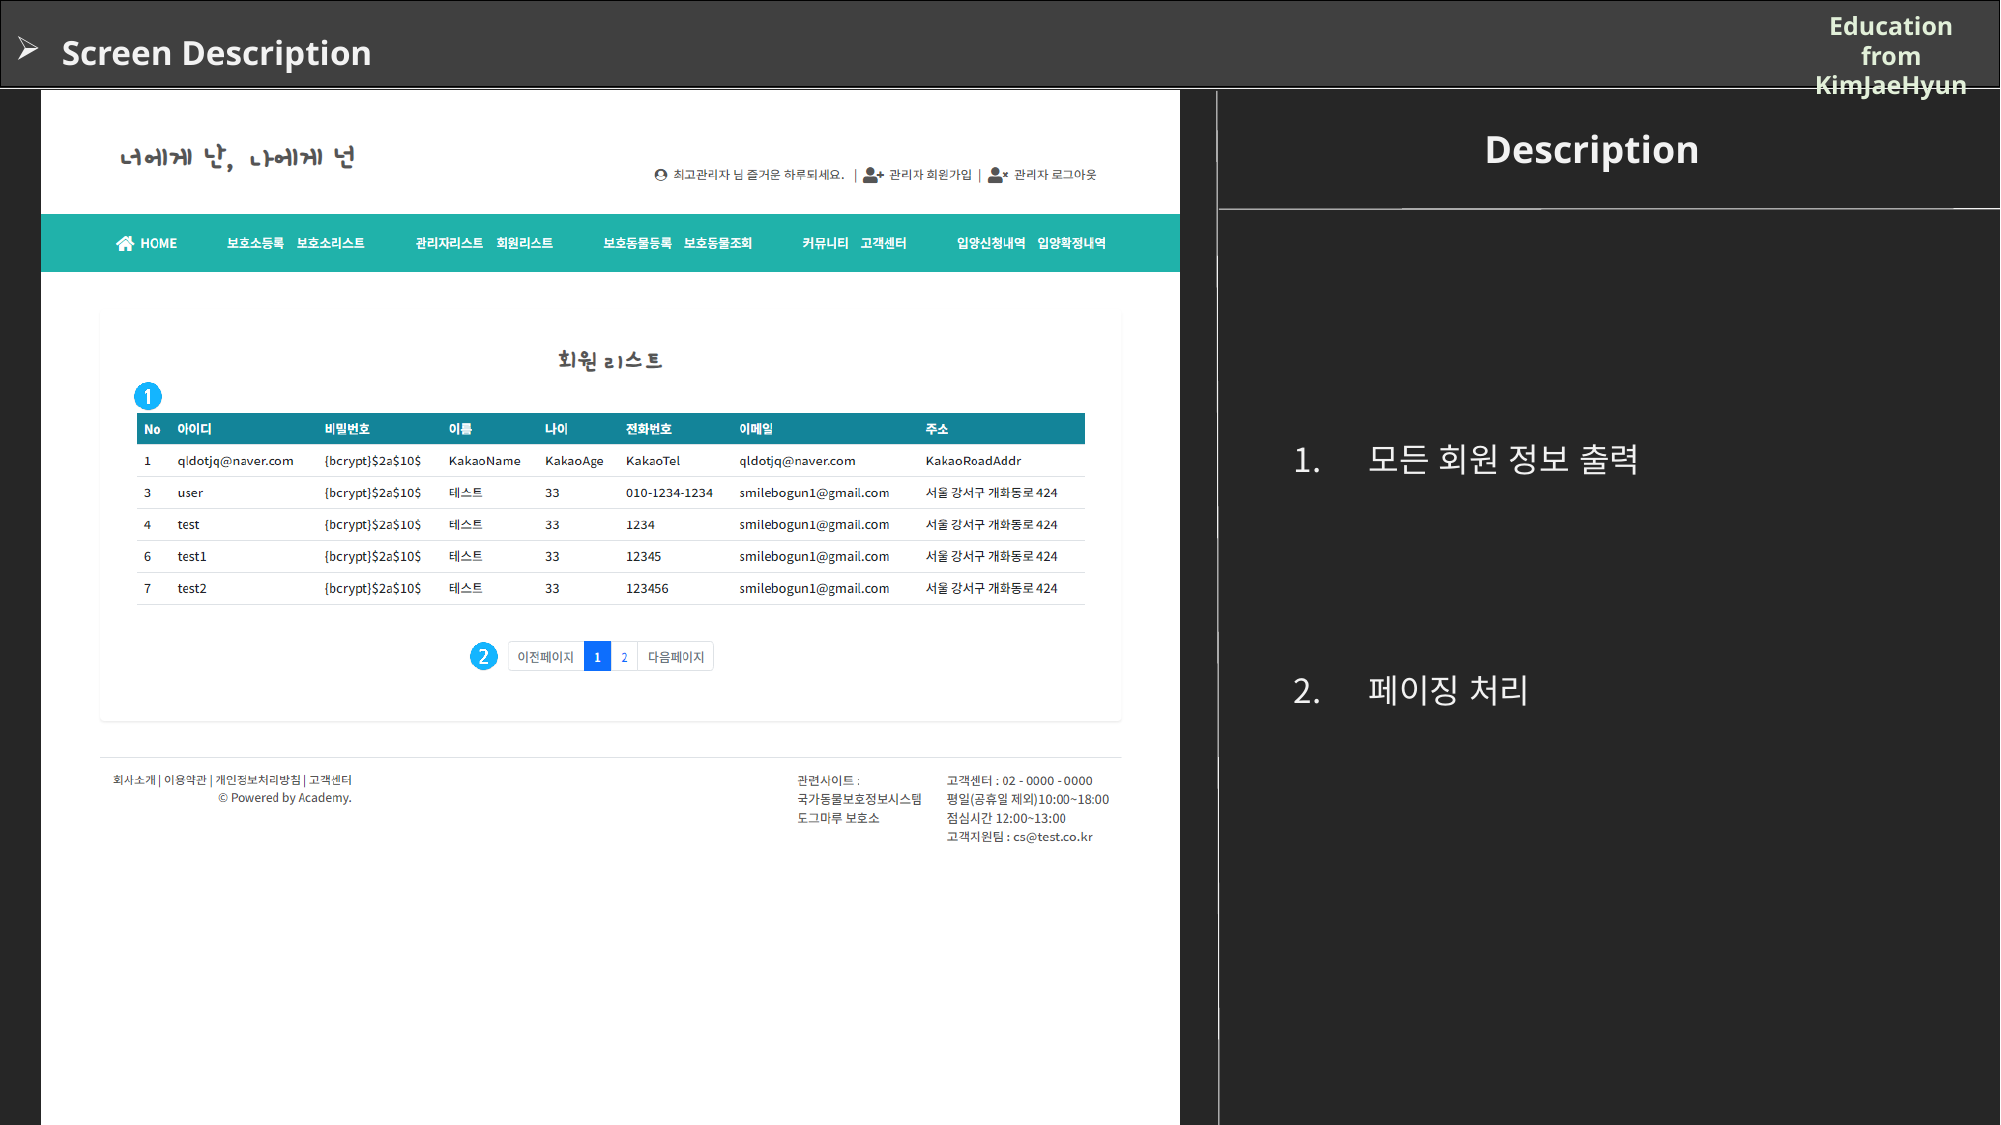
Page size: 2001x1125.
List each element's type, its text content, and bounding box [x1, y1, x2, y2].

text_box Education from KimJaeHyun [1782, 2, 2000, 88]
text_box Description [1452, 118, 1733, 179]
picture [41, 90, 1180, 1125]
text_box 모든 회원 정보 출력 페이징 처리 [1279, 431, 1940, 718]
table_header Screen Description [1, 1, 1999, 86]
text_box Education from KimJaeHyun [1782, 89, 2000, 108]
